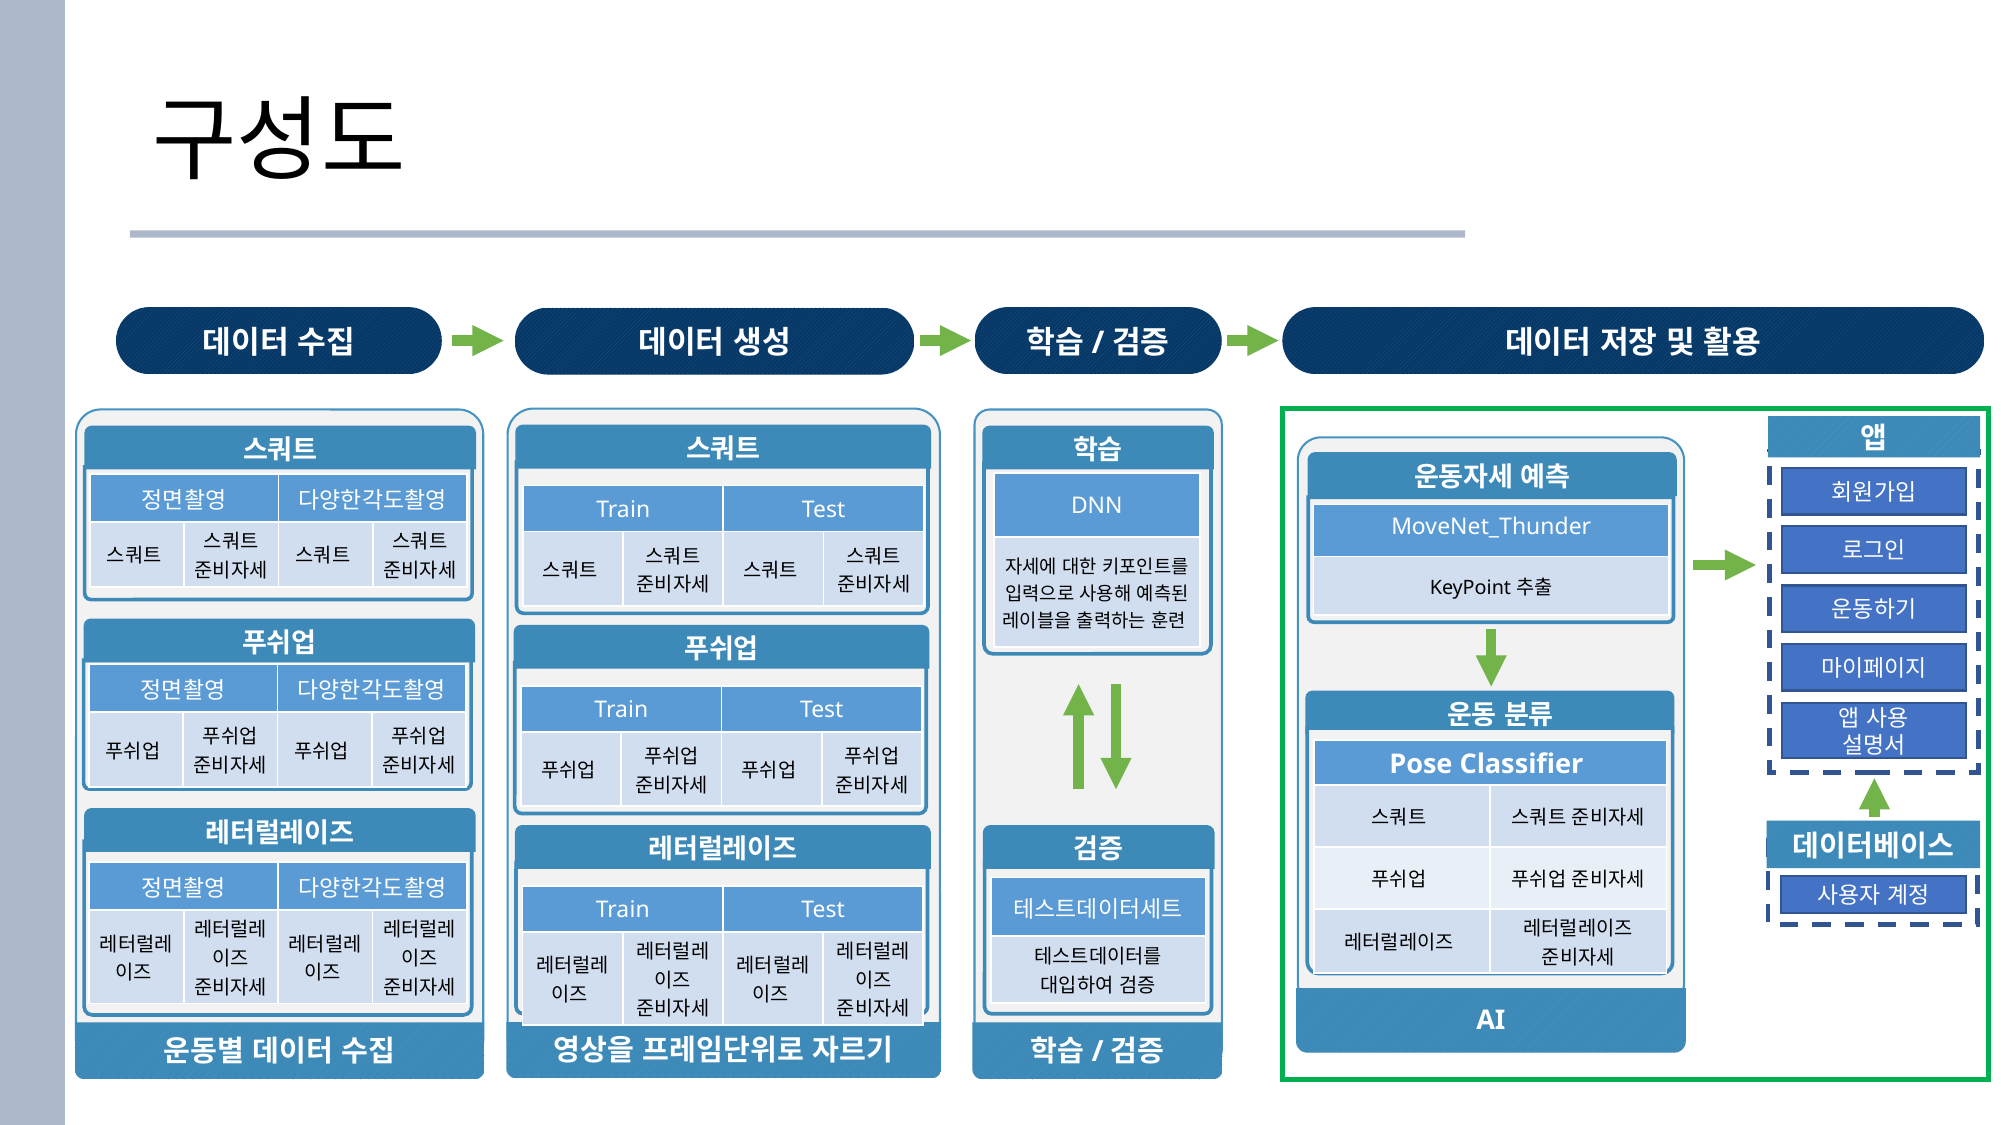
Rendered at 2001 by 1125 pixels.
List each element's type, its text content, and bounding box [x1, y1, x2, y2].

text_box 데이터베이스 [1766, 820, 1981, 869]
text_box IJ [1281, 408, 1989, 1080]
text_box 로그인 [1781, 525, 1967, 574]
text_box 사용자 계정 [1780, 875, 1967, 914]
text_box 회원가입 [1781, 467, 1967, 516]
table_cell 스쿼트 준비자세 [1491, 786, 1666, 846]
table_cell 푸쉬업 준비자세 [1491, 848, 1666, 908]
text_box 운동자세 예측 [1306, 451, 1678, 498]
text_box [972, 409, 1223, 1080]
text_box [1307, 498, 1675, 624]
text_box 데이터 생성 [514, 307, 915, 375]
text_box [1306, 727, 1674, 974]
text_box 운동하기 [1781, 584, 1967, 633]
text_box IJ [1768, 458, 1980, 773]
text_box 데이터 저장 및 활용 [1282, 307, 1985, 375]
text_box 마이페이지 [1781, 643, 1967, 692]
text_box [506, 408, 942, 1079]
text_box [74, 409, 485, 1080]
text_box 앱 [1767, 415, 1981, 458]
text_box 앱 사용 설명서 [1781, 702, 1967, 759]
text_box 학습/검증 [974, 307, 1222, 375]
table_cell 레터럴레이즈 [1315, 910, 1489, 972]
table_header MoveNet_Thunder [1314, 505, 1668, 556]
title 구성도 [137, 59, 1863, 227]
text_box 데이터 수집 [115, 307, 442, 375]
text_box IJ [1767, 869, 1978, 926]
table_cell 레터럴레이즈 준비자세 [1491, 910, 1666, 972]
text_box AI [1294, 987, 1687, 1054]
table_cell 스쿼트 [1315, 786, 1489, 846]
table_header Pose Classifier [1315, 741, 1666, 784]
table_cell 푸쉬업 [1315, 848, 1489, 908]
table_cell KeyPoint추출 [1314, 557, 1668, 614]
text_box [1296, 436, 1686, 987]
text_box 운동 분류 [1304, 689, 1676, 736]
